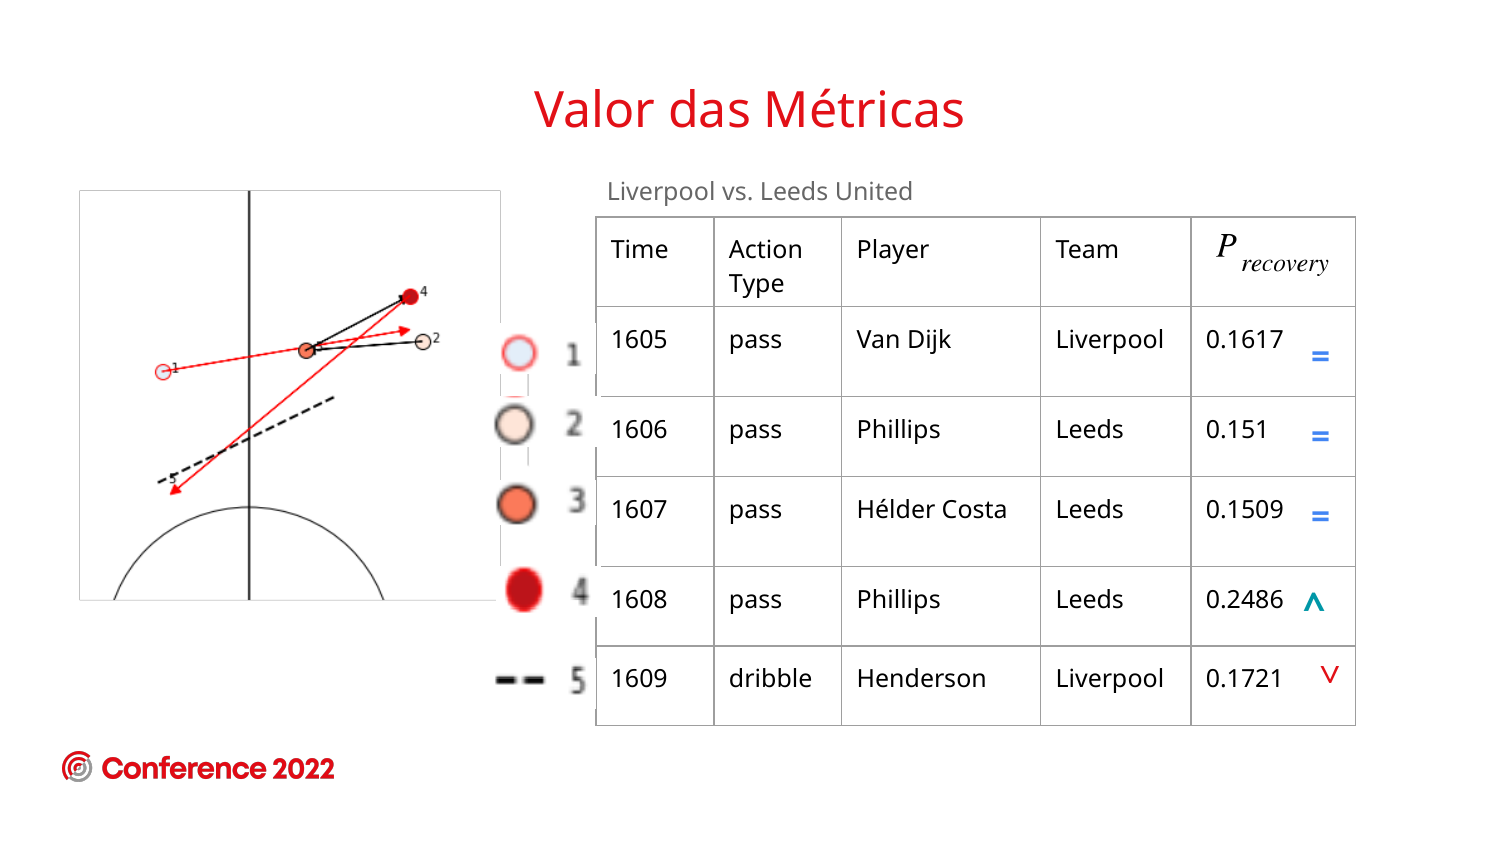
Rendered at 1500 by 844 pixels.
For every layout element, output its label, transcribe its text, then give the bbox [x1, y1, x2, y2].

table_cell 1609 [597, 647, 713, 725]
table_header Time [597, 218, 713, 306]
picture [1216, 234, 1330, 276]
table_cell Liverpool [1041, 647, 1190, 725]
table_cell Phillips [842, 397, 1040, 476]
table_cell Hélder Costa [842, 477, 1040, 566]
table_cell Phillips [842, 567, 1040, 645]
text_box ^ [1279, 633, 1356, 709]
table_header Team [1041, 218, 1190, 306]
table_header Player [842, 218, 1040, 306]
picture [491, 658, 597, 709]
table_cell pass [715, 567, 841, 645]
table_cell 0.1509 [1192, 477, 1355, 566]
table_cell pass [715, 477, 841, 566]
text_box Liverpool vs. Leeds United [514, 156, 1007, 221]
table_cell 0.1617 [1192, 307, 1355, 396]
text_box = = = [1296, 320, 1356, 550]
picture [62, 751, 334, 782]
table_cell Henderson [842, 647, 1040, 725]
table_cell pass [715, 397, 841, 476]
table_cell Liverpool [1041, 307, 1190, 396]
text_box Valor das Métricas [144, 62, 1356, 153]
table_cell 0.151 [1192, 397, 1296, 476]
table_cell pass [715, 307, 841, 396]
picture [71, 182, 602, 617]
table_header Action Type [715, 218, 841, 306]
table_cell 1608 [597, 567, 713, 645]
table_cell Leeds [1041, 397, 1190, 476]
table_cell 1607 [597, 477, 713, 566]
table_header [1192, 218, 1355, 306]
table_cell Leeds [1041, 567, 1190, 645]
table_cell 1605 [597, 307, 713, 396]
table_cell Leeds [1041, 477, 1190, 566]
text_box ^ [1287, 566, 1364, 644]
table_cell 0.1721 [1192, 647, 1355, 725]
table_cell dribble [715, 647, 841, 725]
table_cell 0.2486 [1192, 567, 1287, 645]
table_cell 1606 [597, 397, 713, 476]
table_cell Van Dijk [842, 307, 1040, 396]
